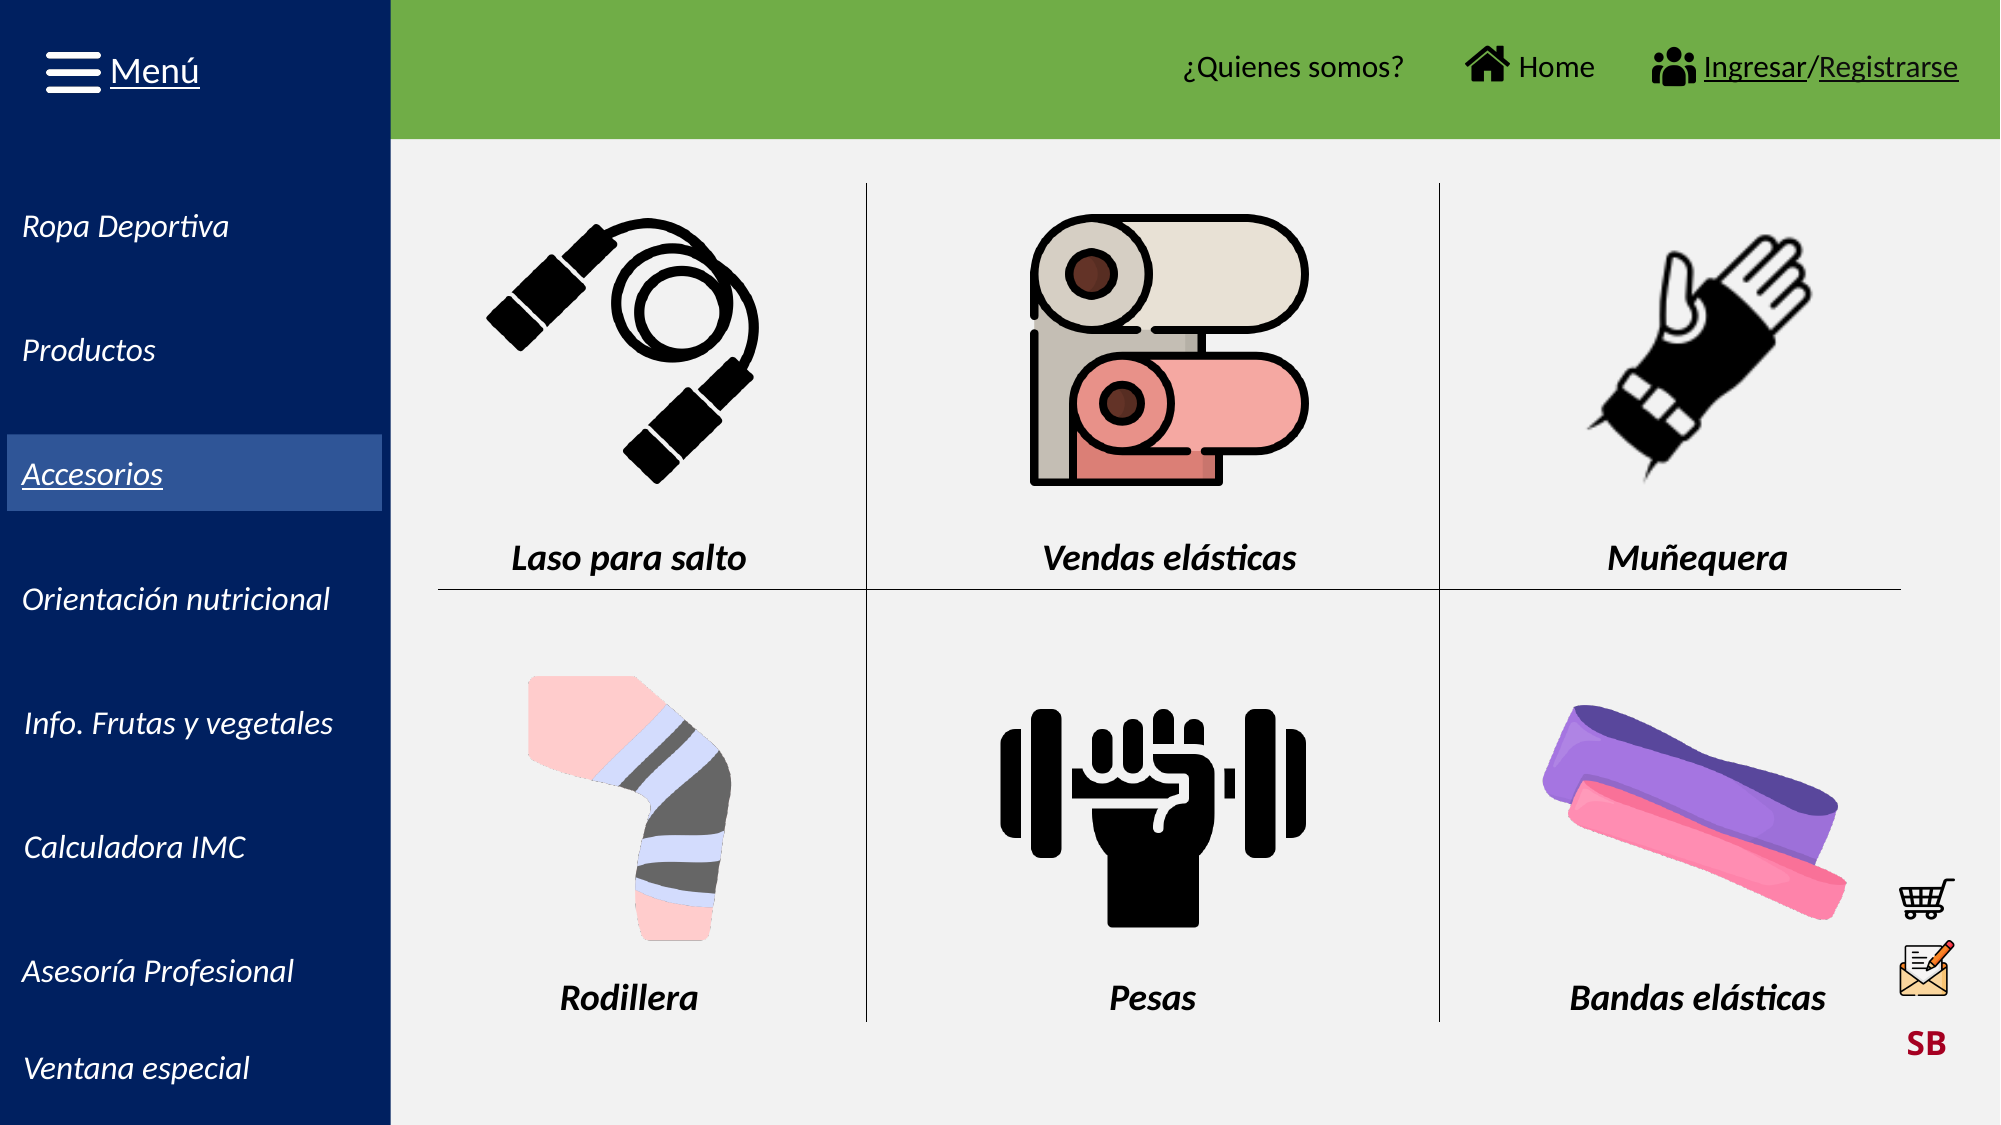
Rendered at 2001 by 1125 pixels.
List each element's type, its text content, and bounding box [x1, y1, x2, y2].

text_box Ventana especial [7, 1027, 384, 1106]
text_box SB [1876, 1014, 1977, 1070]
text_box [0, 0, 392, 1125]
text_box Orientación nutricional [6, 558, 383, 636]
text_box Menú [95, 39, 438, 99]
text_box Asesoría Profesional [6, 930, 383, 1009]
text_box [1465, 39, 1626, 93]
picture [46, 45, 101, 100]
text_box Productos [6, 309, 383, 388]
picture [1899, 940, 1955, 996]
text_box Accesorios [6, 433, 383, 512]
text_box [392, 0, 2000, 140]
text_box Calculadora IMC [8, 806, 385, 884]
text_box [437, 182, 1901, 1023]
text_box Info. Frutas y vegetales [8, 682, 385, 760]
text_box Ropa Deportiva [6, 185, 383, 263]
picture [1899, 876, 1955, 922]
text_box ¿Quienes somos? [1167, 39, 1425, 92]
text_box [1652, 39, 1987, 93]
